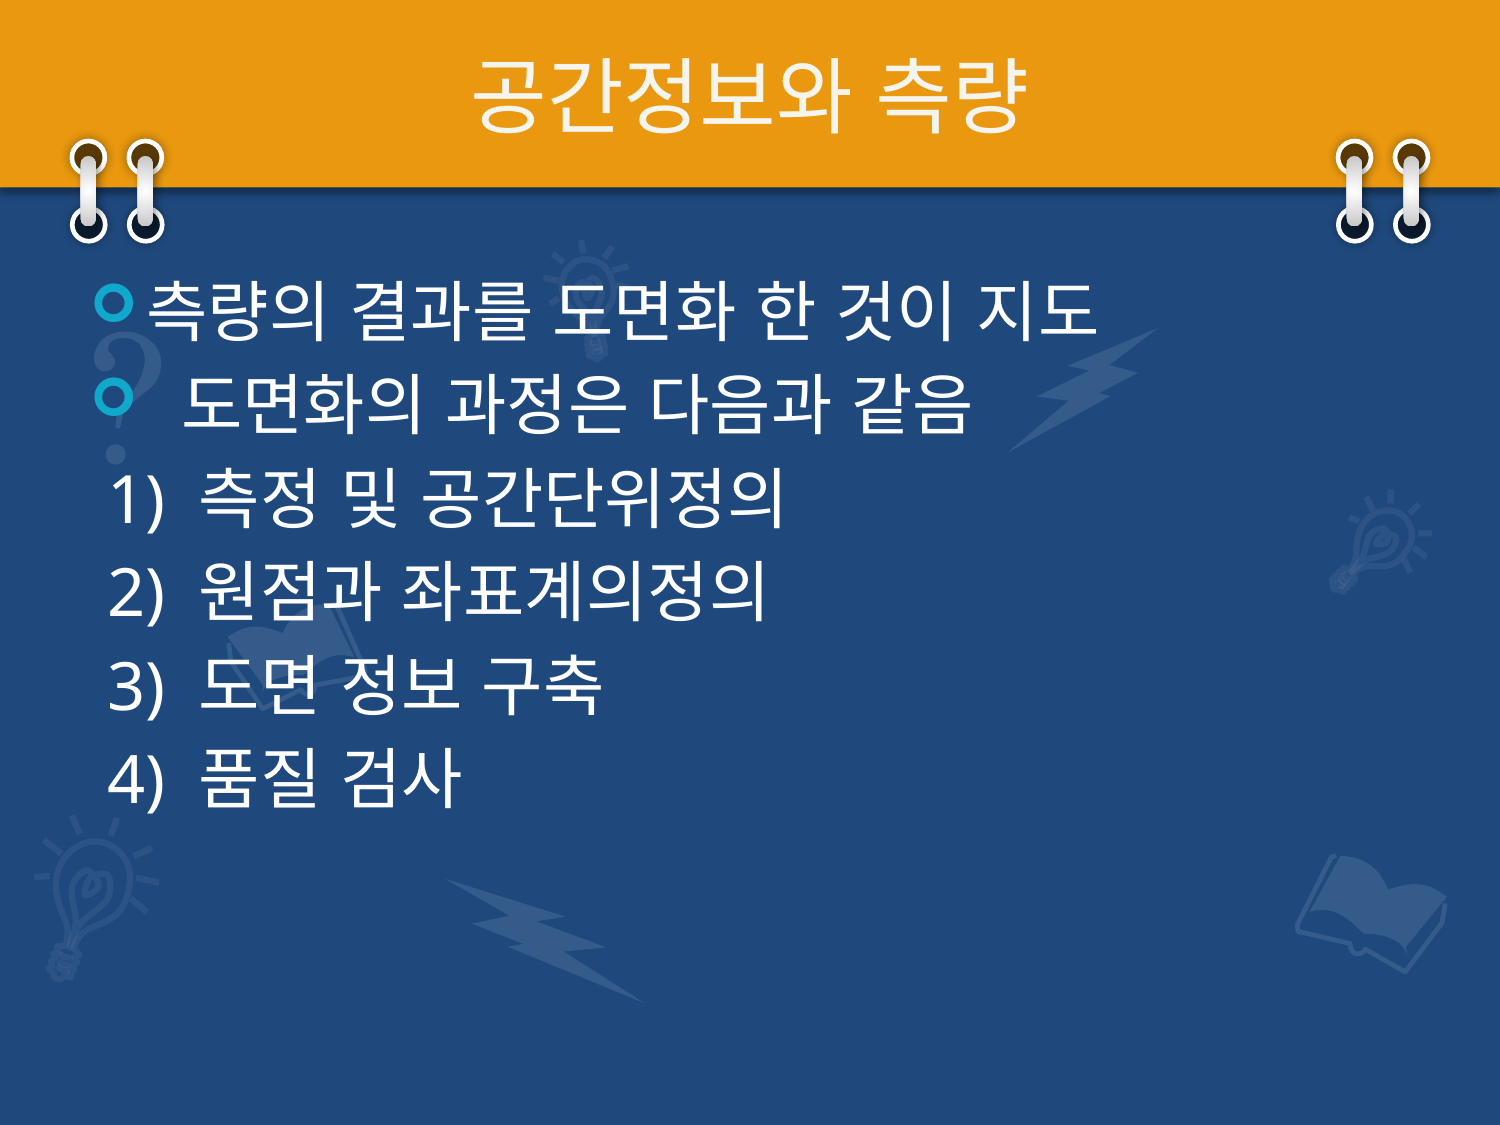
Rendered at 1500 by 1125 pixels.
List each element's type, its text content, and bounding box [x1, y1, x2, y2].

list 측량의 결과를 도면화 한 것이 지도 도면화의 과정은 다음과 같음 1) 측정 및 공간단위정의 2) 원점과 좌표계의정의 3) 도면 정보 구축 4) 품질 검사 [75, 262, 1425, 1005]
title 공간정보와 측량 [75, 0, 1425, 188]
